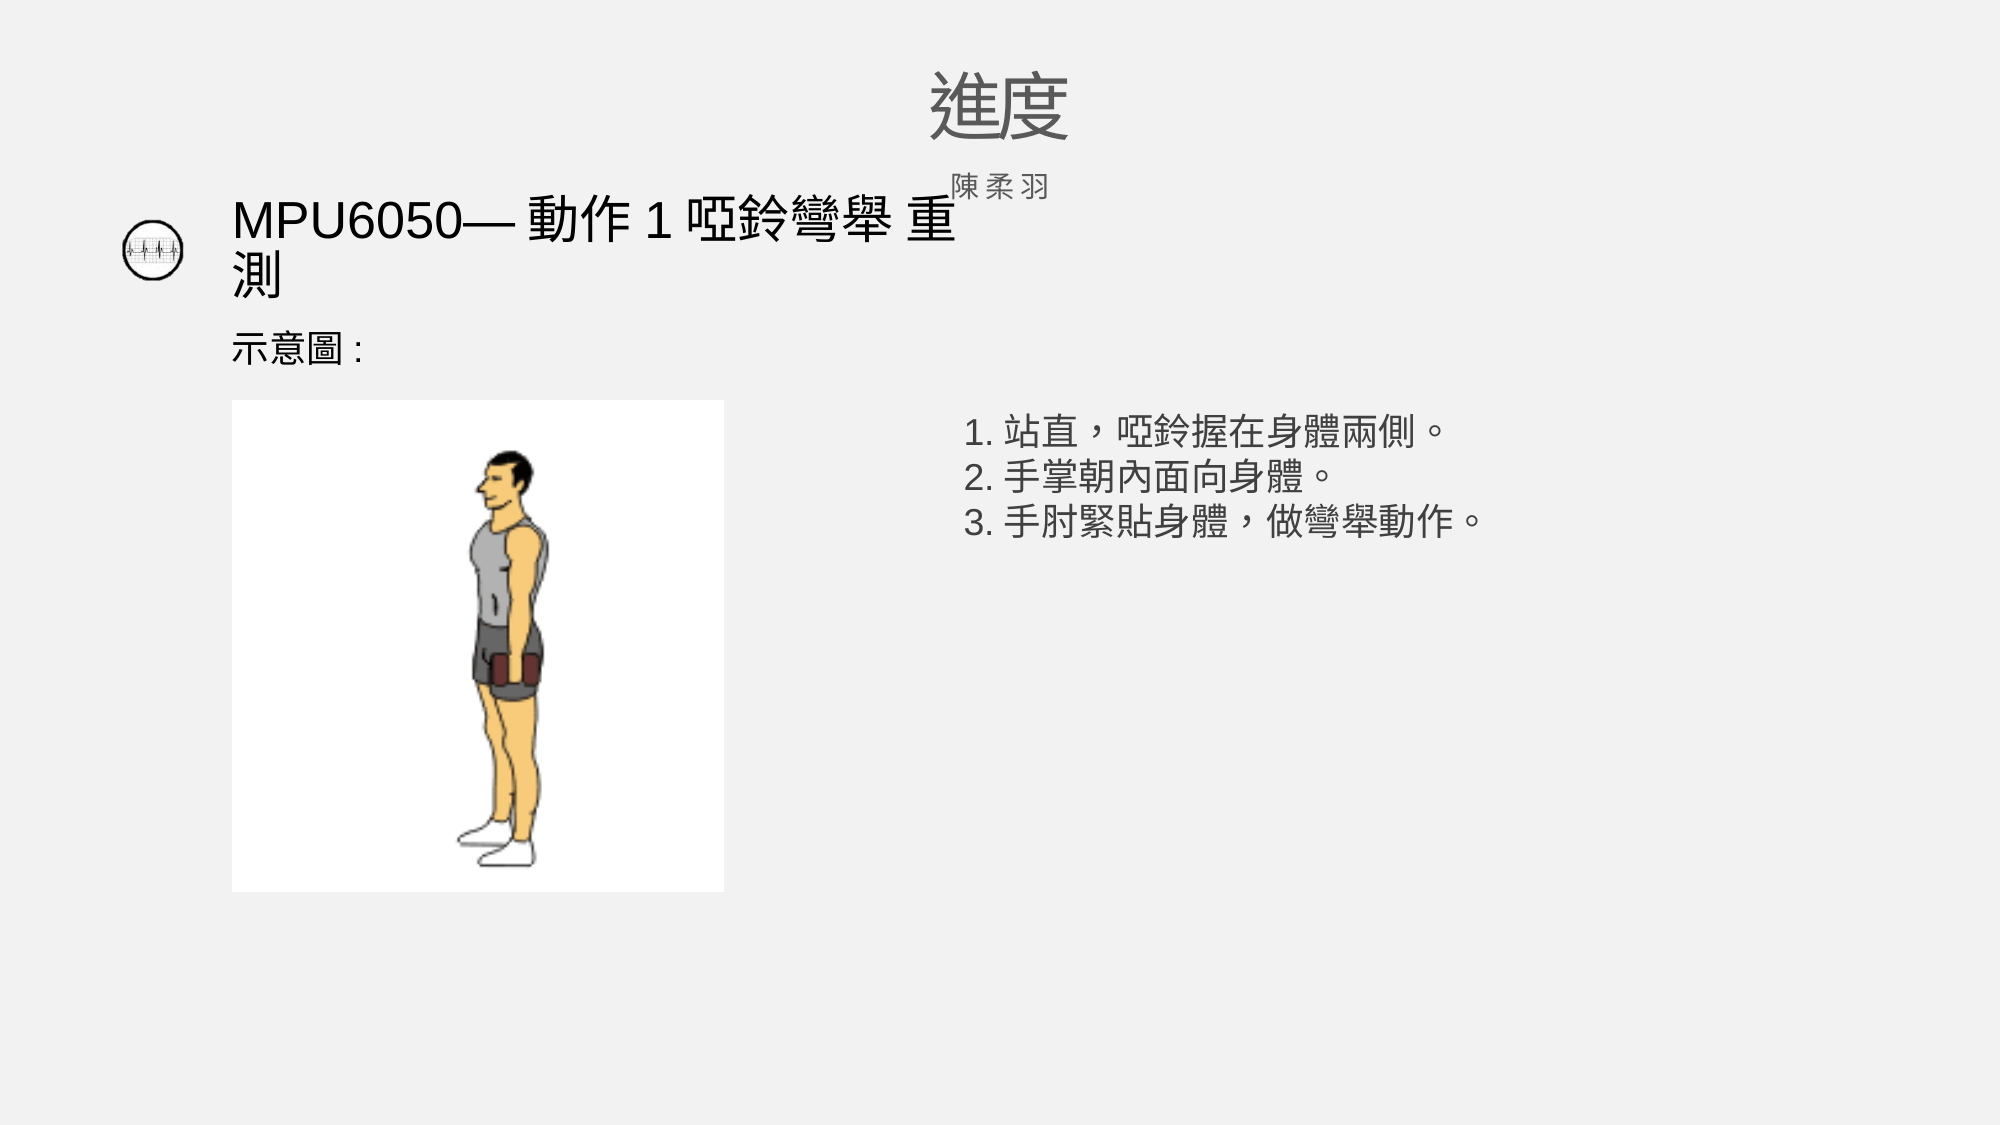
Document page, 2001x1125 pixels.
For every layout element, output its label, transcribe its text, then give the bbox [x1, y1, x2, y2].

text_box 示意圖: [216, 317, 373, 378]
text_box MPU6050—動作1啞鈴彎舉 重測 [218, 220, 996, 280]
picture [232, 400, 724, 892]
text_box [573, 52, 1427, 214]
text_box 1.站直，啞鈴握在身體兩側。 2.手掌朝內面向身體。 3.手肘緊貼身體，做彎舉動作。 [948, 400, 1554, 551]
picture [88, 182, 218, 318]
